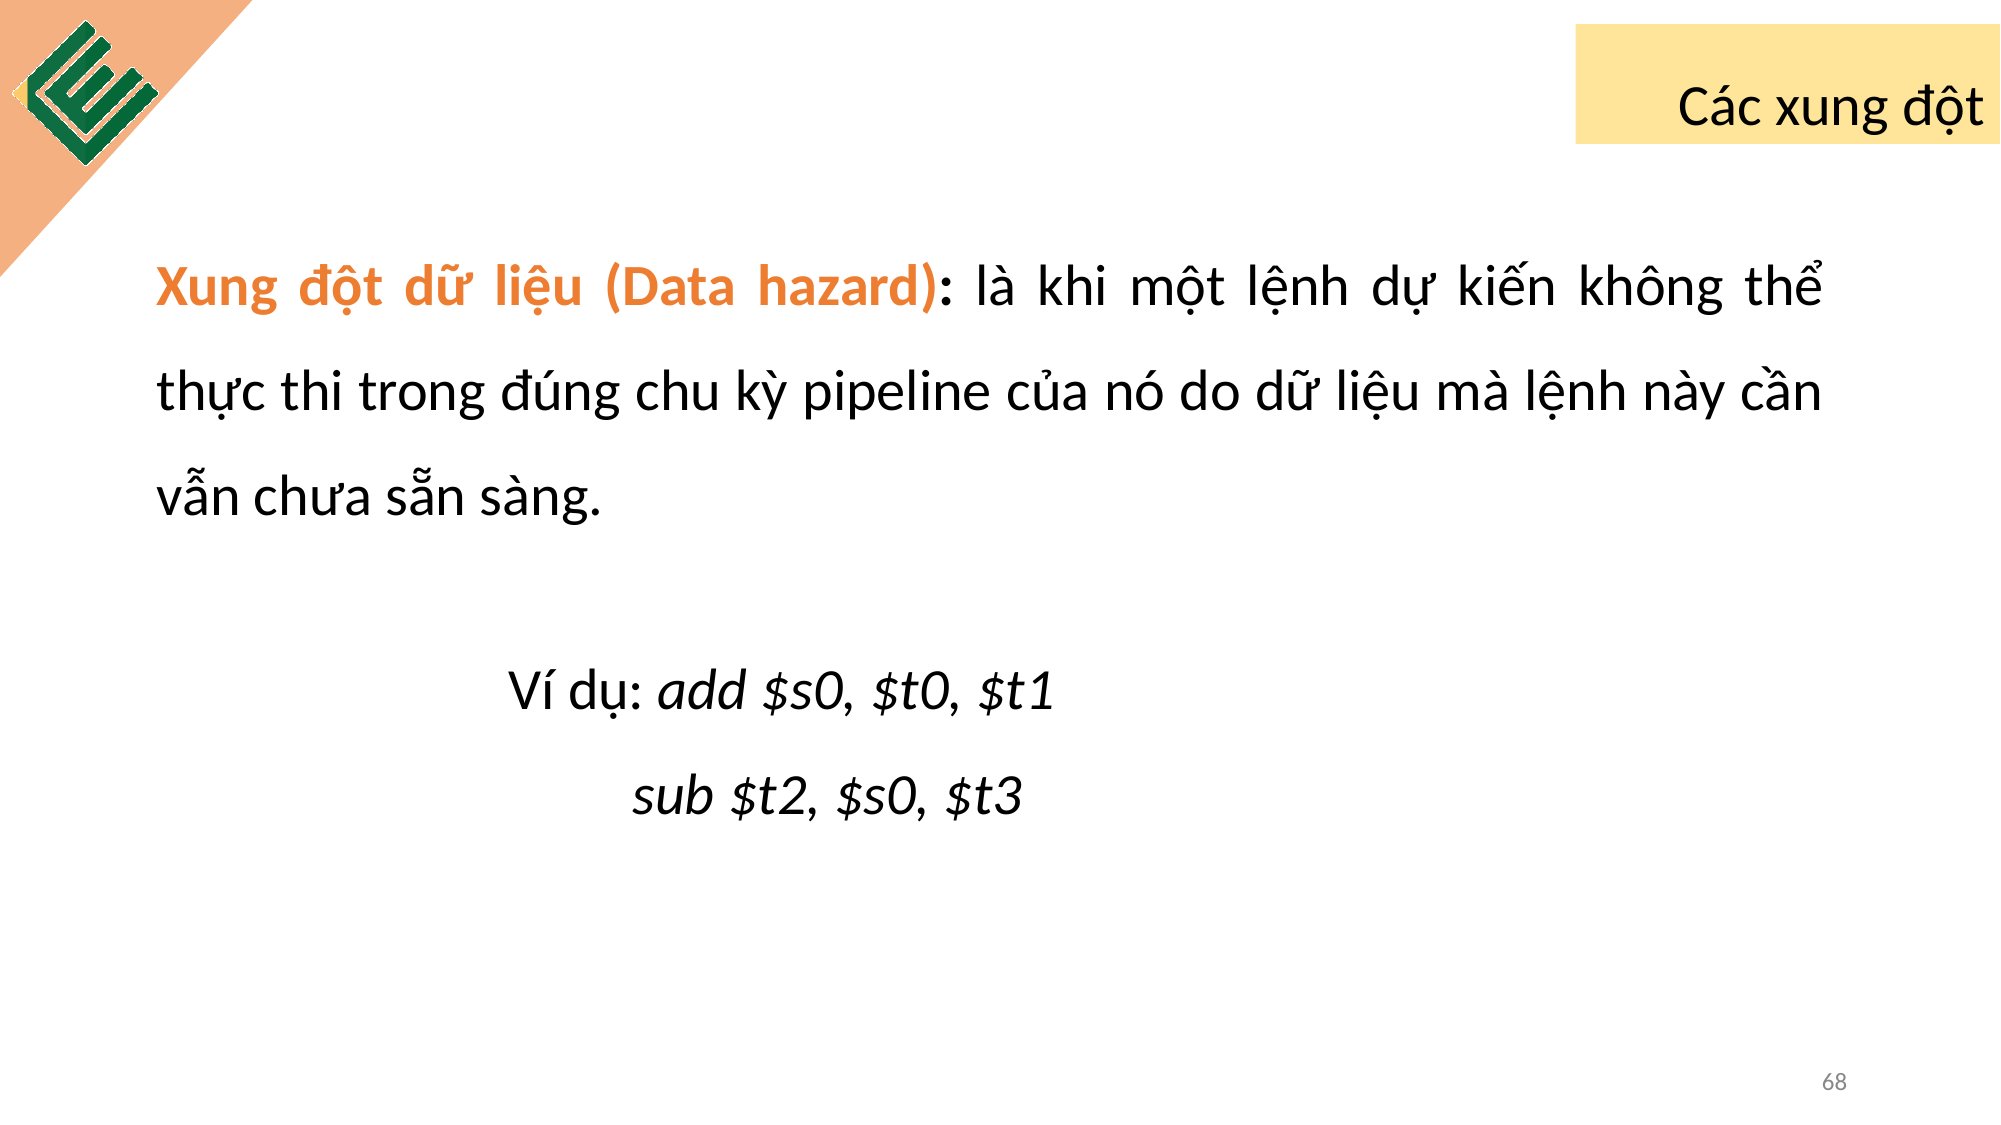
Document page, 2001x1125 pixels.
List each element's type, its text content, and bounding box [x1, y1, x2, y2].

text_box Ví dụ: add $s0, $t0, $t1 sub $t2, $s0, $t3 [418, 608, 1576, 939]
text_box Xung đột dữ liệu (Data hazard): là khi một lệnh dự kiến không thể thực thi trong đúng chu kỳ pipeline của nó do dữ liệu mà lệnh này cần vẫn chưa sẵn sàng. [66, 204, 1840, 535]
text_box Các xung đột [1575, 24, 2000, 144]
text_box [0, 0, 256, 280]
slide_number ‹#› [1412, 1042, 1863, 1103]
